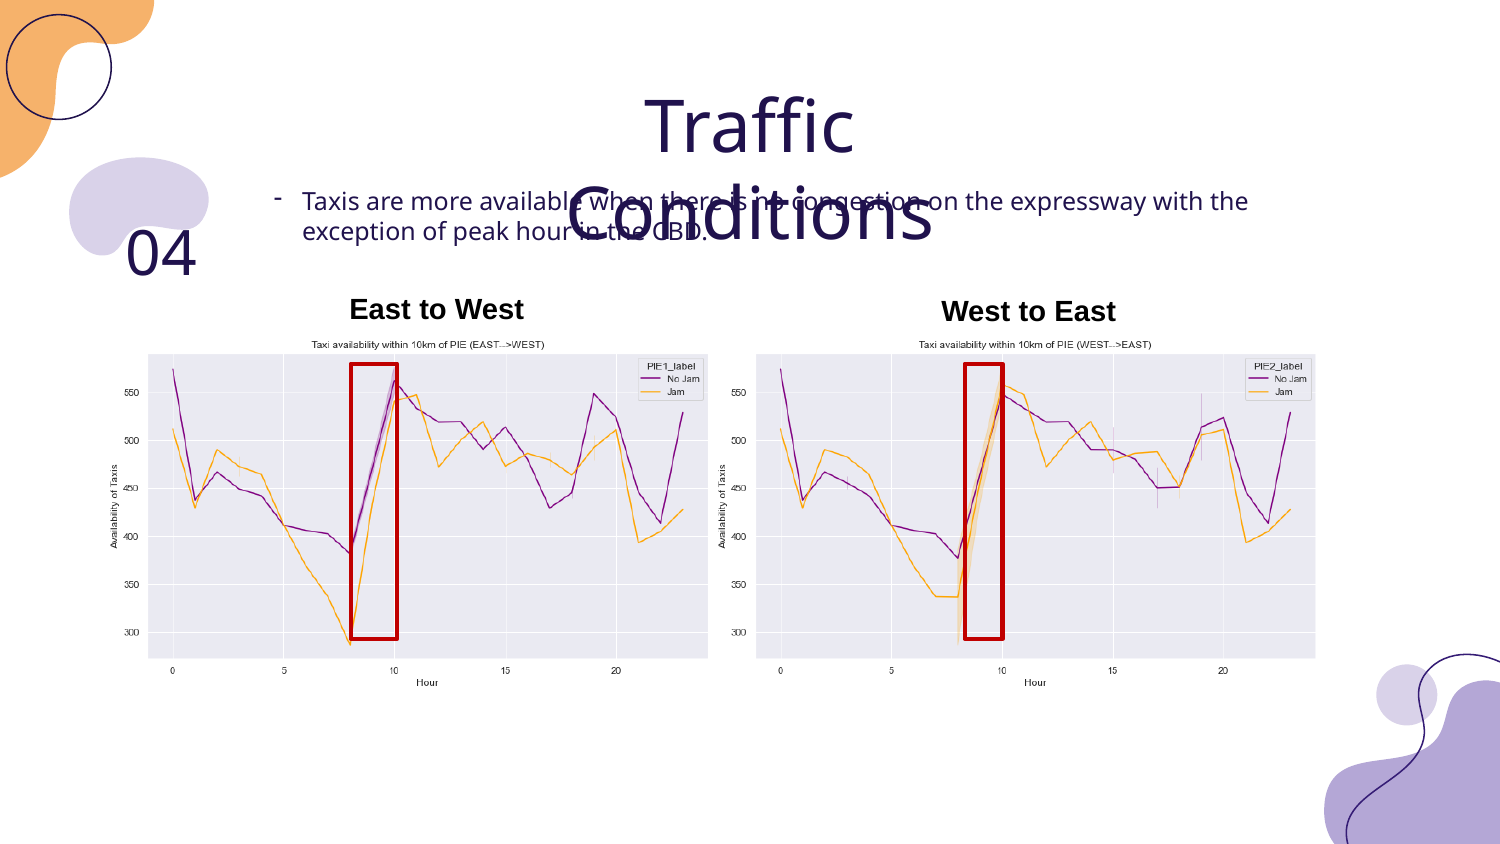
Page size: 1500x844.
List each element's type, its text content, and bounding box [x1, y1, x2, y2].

title Traffic Conditions [437, 64, 1063, 150]
text_box East to West [334, 282, 540, 333]
title 04 [105, 217, 217, 283]
text_box West to East [926, 284, 1132, 333]
text_box [69, 157, 209, 256]
picture [105, 334, 1321, 693]
subtitle Taxis are more available when there is no congestion on the expressway with the exception of peak hour in the CBD. [259, 170, 1291, 253]
